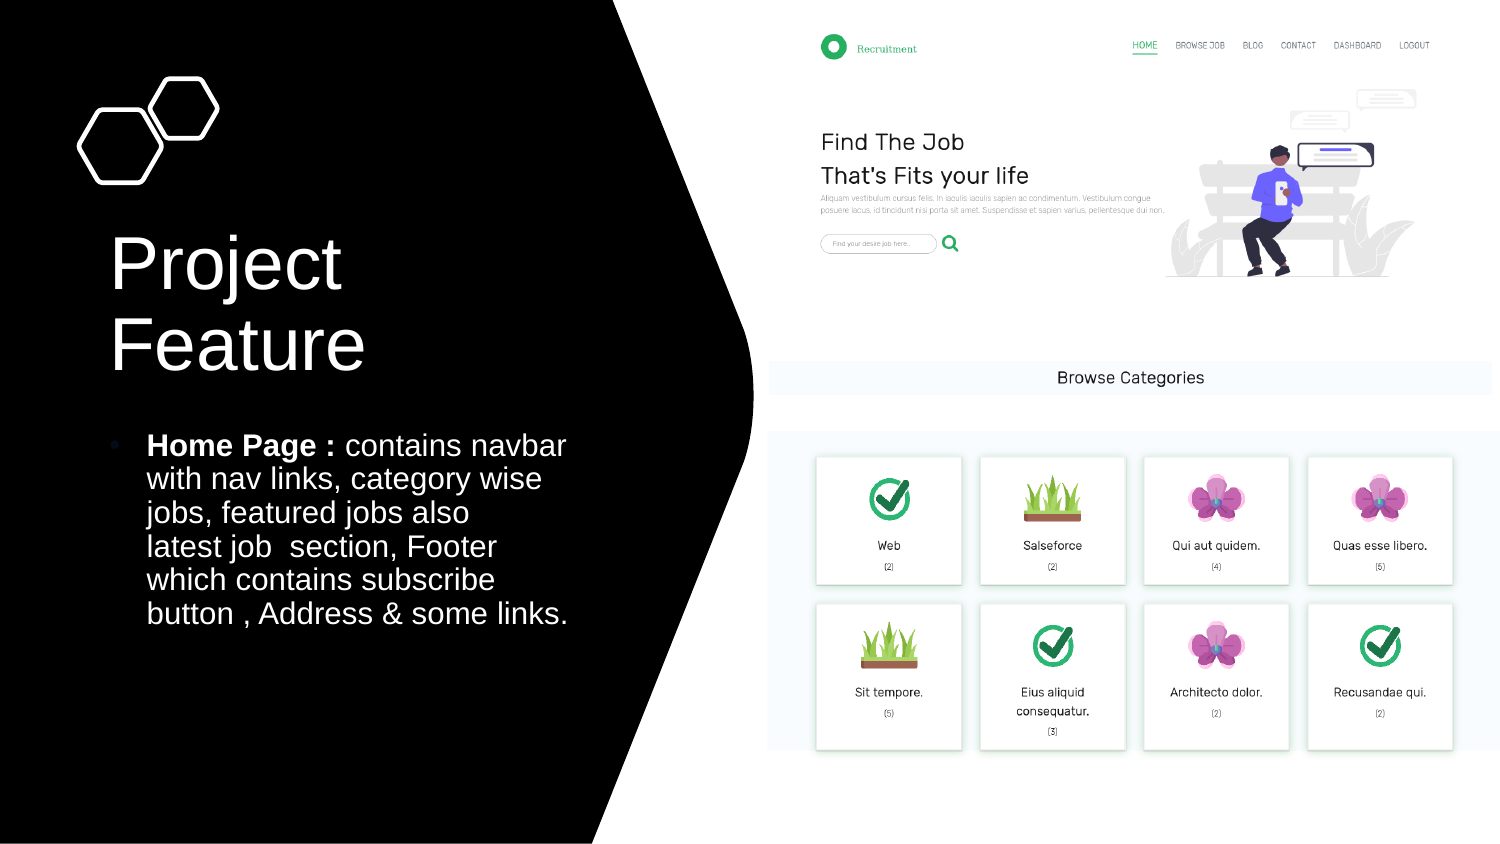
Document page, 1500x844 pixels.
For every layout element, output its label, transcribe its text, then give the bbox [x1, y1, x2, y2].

text_box [595, 0, 1500, 844]
text_box Home Page : contains navbar with nav links, category wise jobs, featured jobs also latest job section, Footer which contains subscribe button , Address & some links. [94, 421, 596, 759]
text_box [78, 78, 218, 183]
picture [767, 431, 1500, 816]
text_box Project Feature [94, 159, 614, 395]
picture [768, 28, 1492, 395]
text_box [0, 0, 756, 844]
